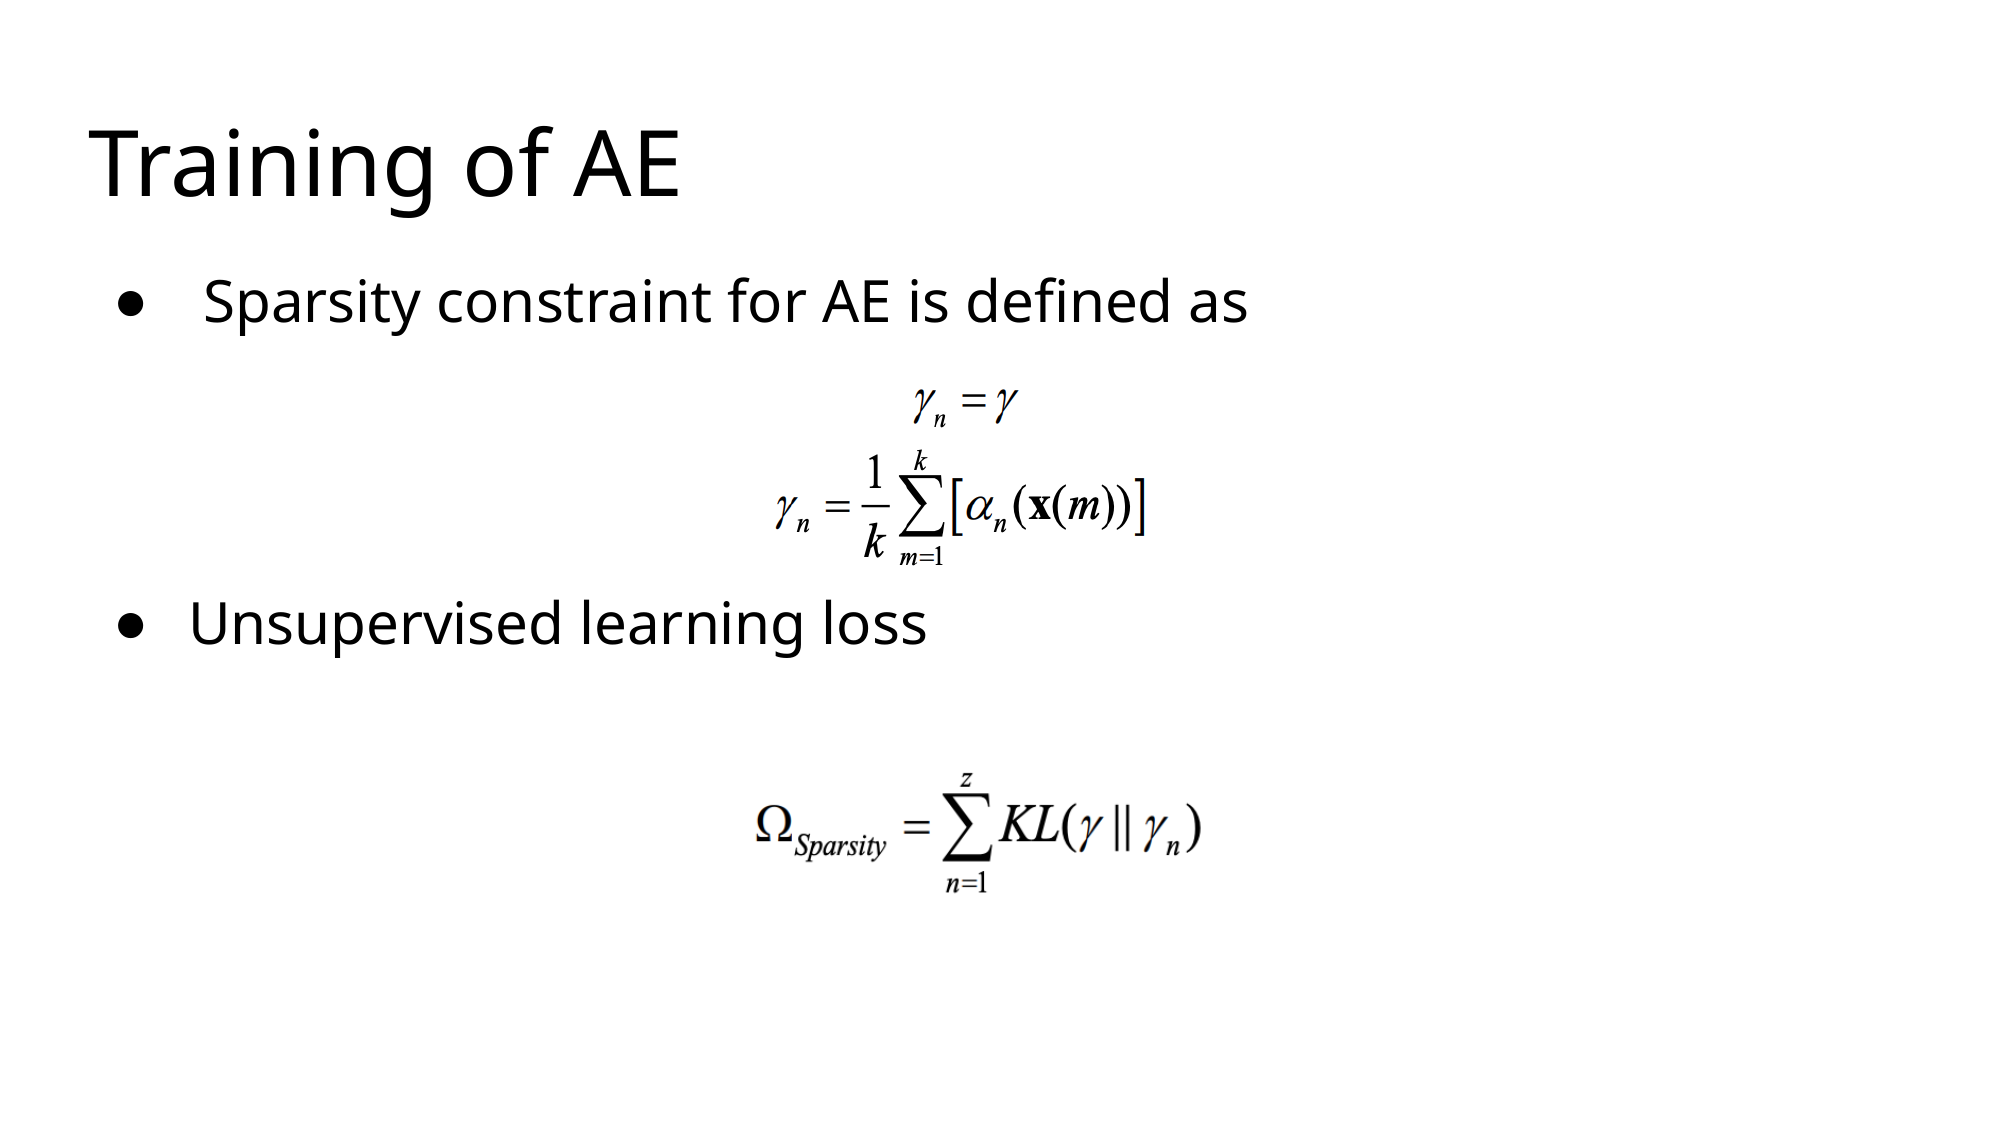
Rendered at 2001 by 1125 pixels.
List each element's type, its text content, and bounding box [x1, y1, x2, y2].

picture [708, 726, 1292, 933]
list Sparsity constraint for AE is defined as Unsupervised learning loss [68, 252, 1932, 1000]
picture [763, 357, 1165, 593]
title Training of AE [68, 97, 1932, 223]
